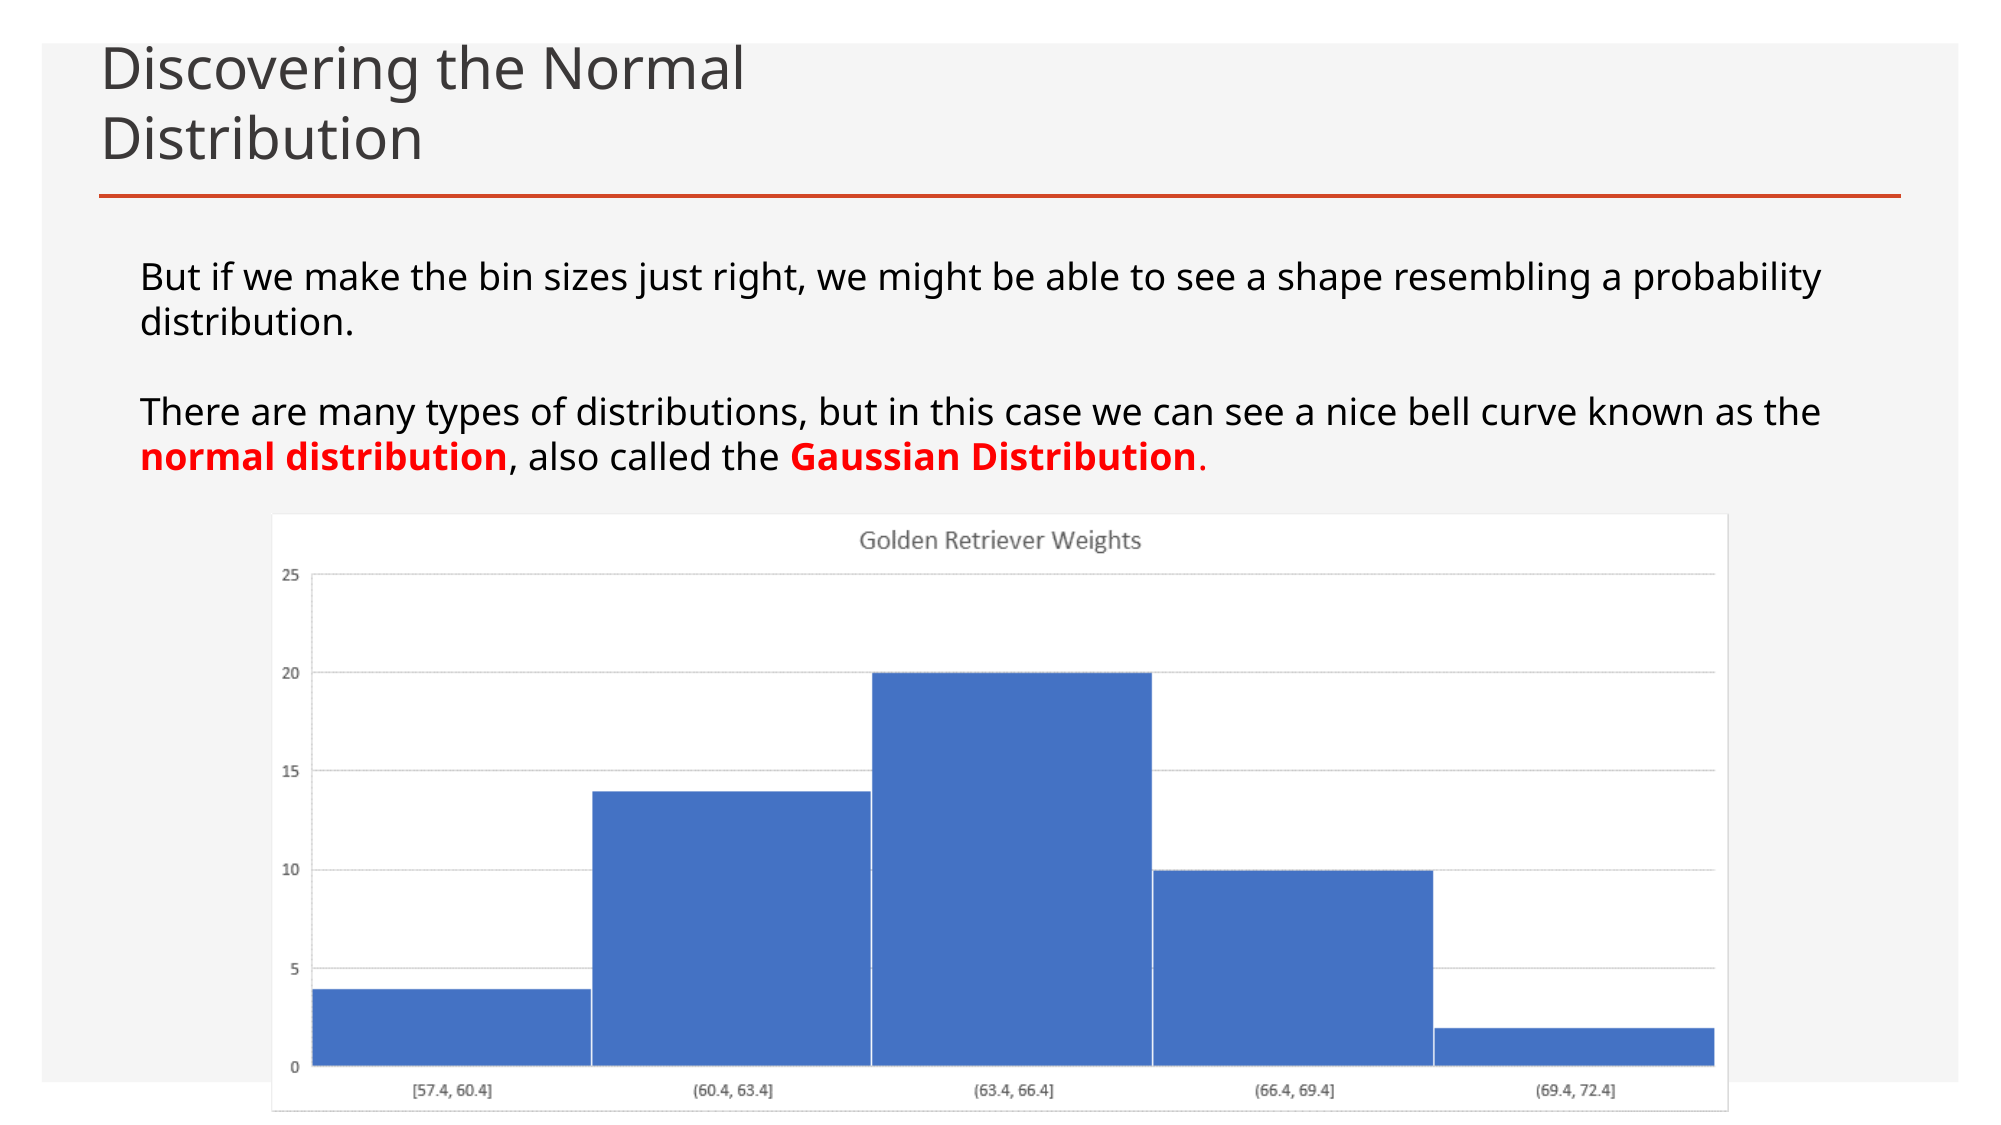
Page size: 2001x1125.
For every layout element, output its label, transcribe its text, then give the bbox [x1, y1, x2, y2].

title Discovering the Normal Distribution [85, 73, 1089, 179]
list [271, 513, 1729, 1112]
text_box But if we make the bin sizes just right, we might be able to see a shape resembling a probability distribution. There are many types of distributions, but in this case we can see a nice bell curve known as the normal distribution, also called the Gaussian Distribution. [125, 245, 1851, 486]
